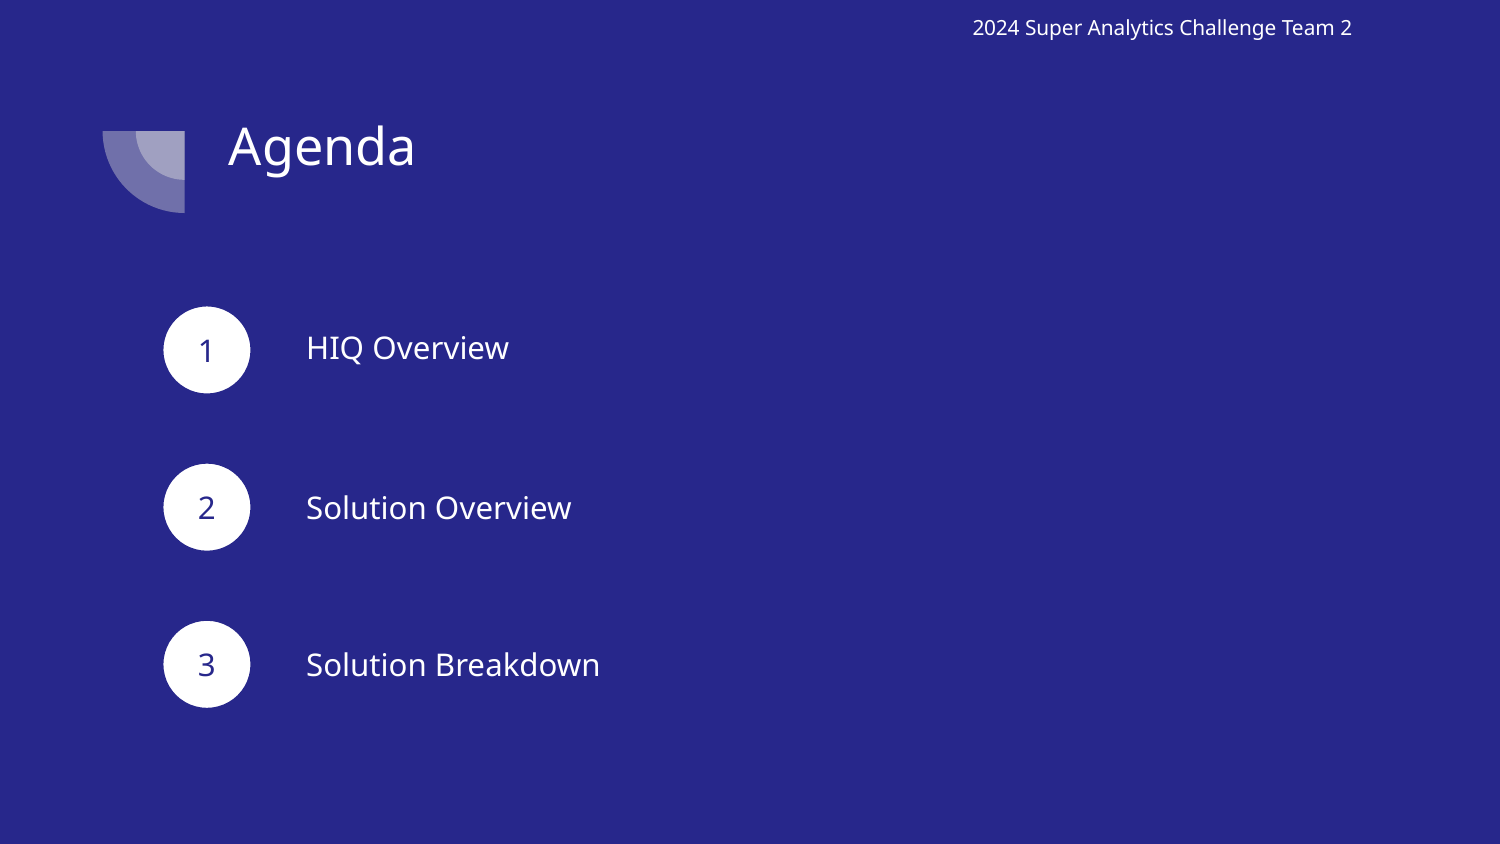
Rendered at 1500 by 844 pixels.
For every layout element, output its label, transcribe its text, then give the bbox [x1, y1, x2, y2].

text_box HIQ Overview [291, 317, 1368, 378]
text_box 2 [162, 462, 252, 552]
text_box Solution Overview [291, 476, 1368, 538]
title Agenda [213, 98, 1368, 263]
text_box 3 [162, 620, 252, 709]
text_box 2024 Super Analytics Challenge Team 2 [138, 0, 1368, 61]
text_box 1 [162, 305, 252, 395]
text_box Solution Breakdown [291, 634, 1368, 695]
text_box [102, 48, 267, 214]
